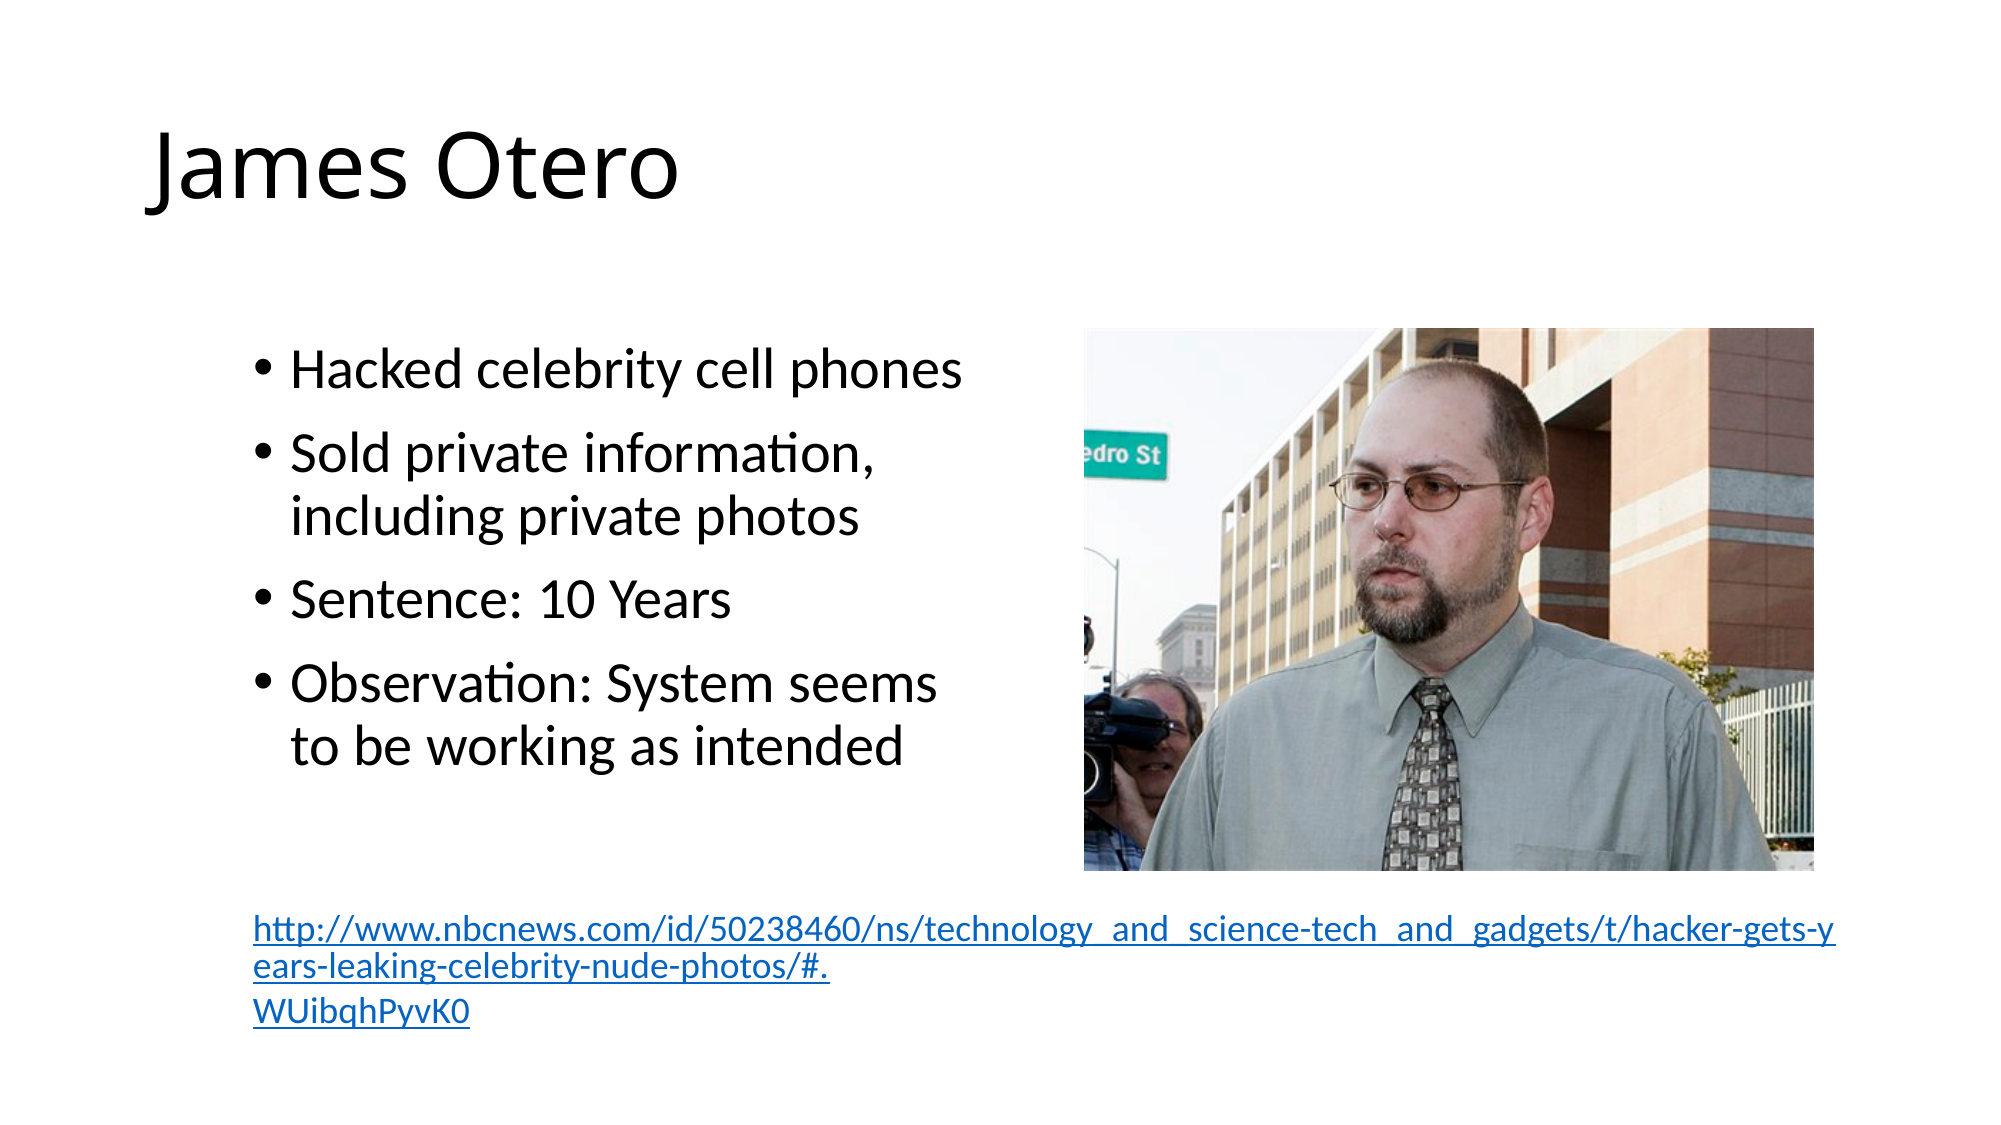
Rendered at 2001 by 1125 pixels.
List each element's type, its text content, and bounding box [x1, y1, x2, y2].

text_box http://www.nbcnews.com/id/50238460/ns/technology_and_science-tech_and_gadgets/t/hacker-gets-years-leaking-celebrity-nude-photos/#.WUibqhPyvK0 [238, 896, 1859, 1047]
picture [1084, 328, 1814, 871]
title James Otero [137, 59, 1863, 278]
list Hacked celebrity cell phones Sold private information, including private photos Sentence: 10 Years Observation: System seems to be working as intended [238, 330, 990, 896]
